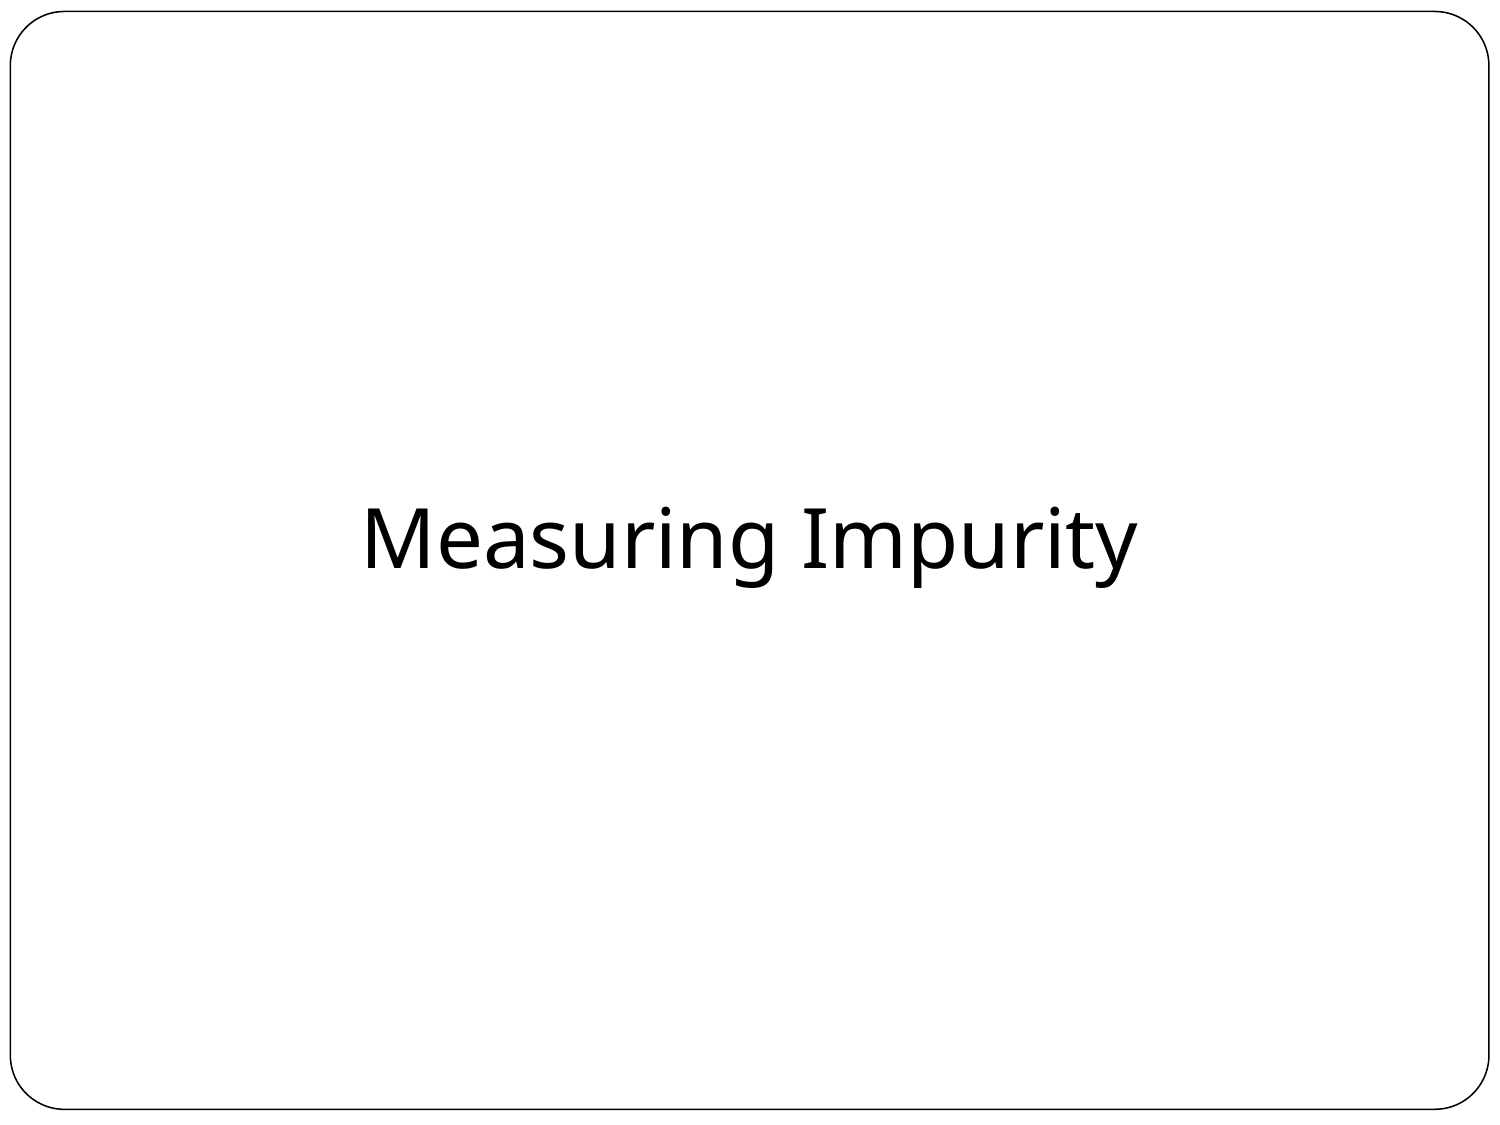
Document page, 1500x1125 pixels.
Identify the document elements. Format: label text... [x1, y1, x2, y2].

title Measuring Impurity [112, 412, 1388, 600]
